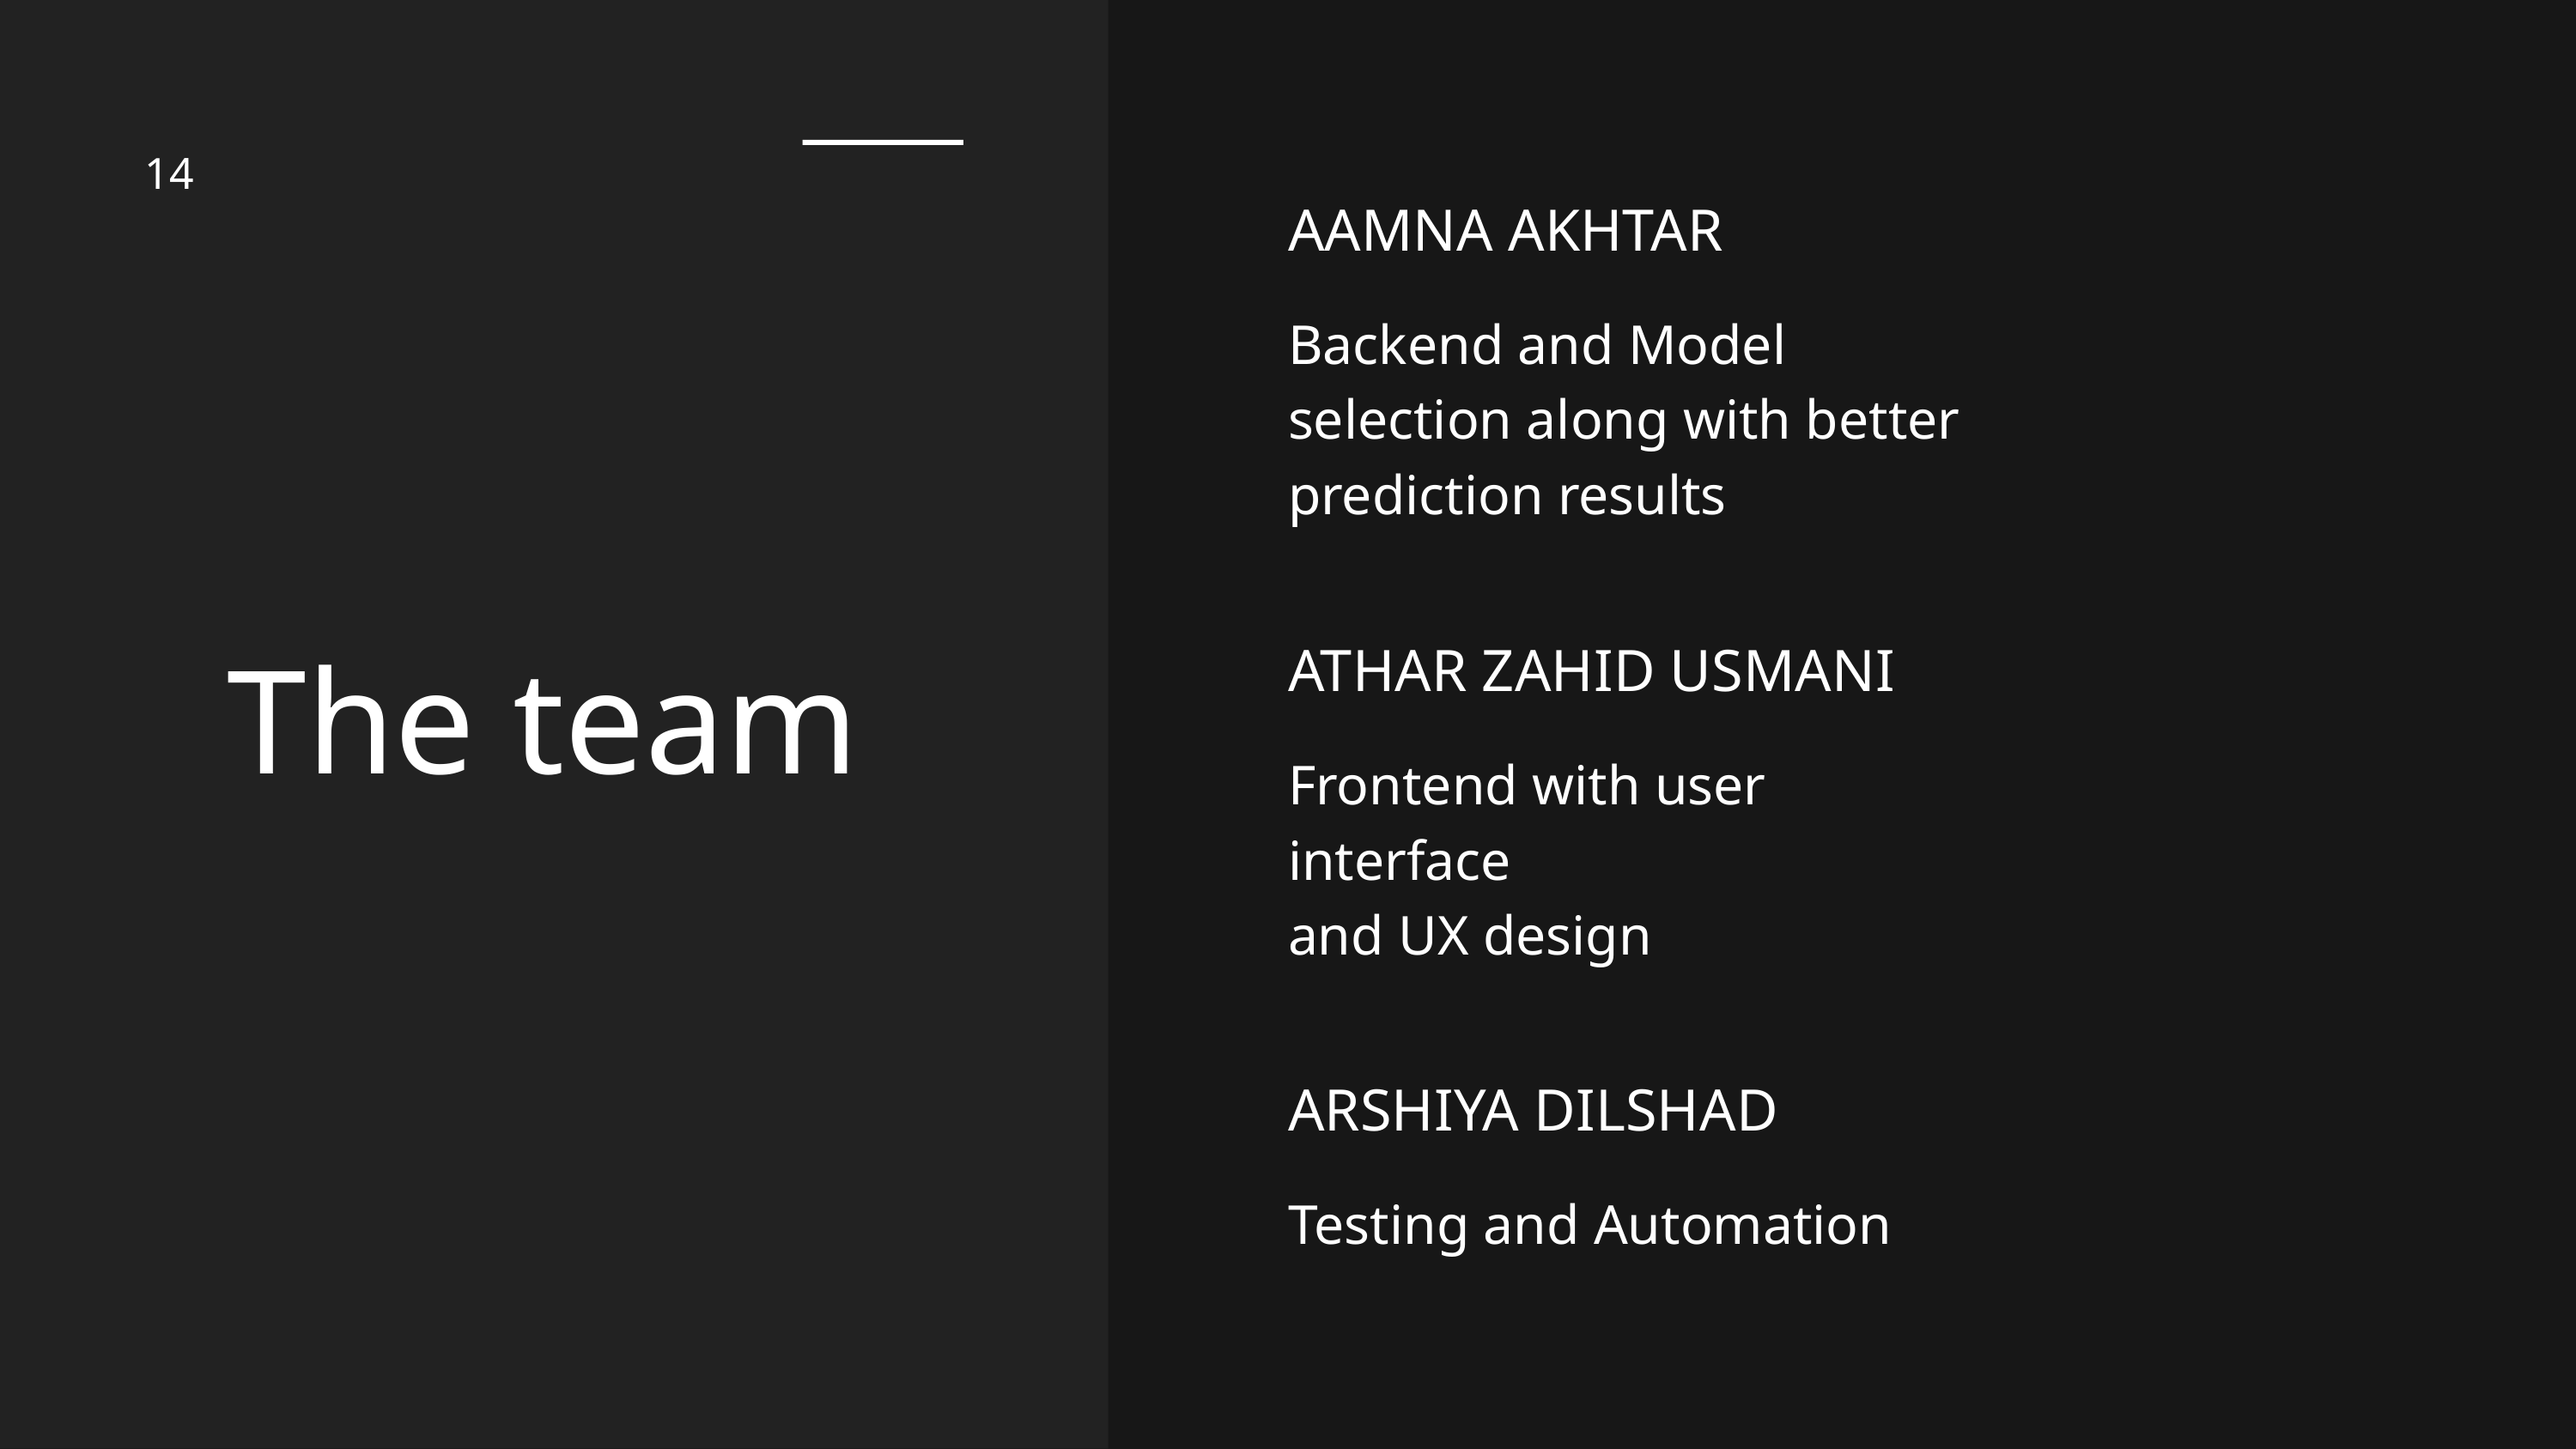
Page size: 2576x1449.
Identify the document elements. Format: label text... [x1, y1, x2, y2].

text_box [0, 0, 1109, 1449]
text_box [802, 139, 963, 145]
text_box 14 [144, 137, 361, 198]
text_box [1287, 194, 1961, 519]
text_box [1287, 1075, 1961, 1252]
text_box The team [123, 662, 963, 803]
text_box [1287, 634, 1961, 886]
